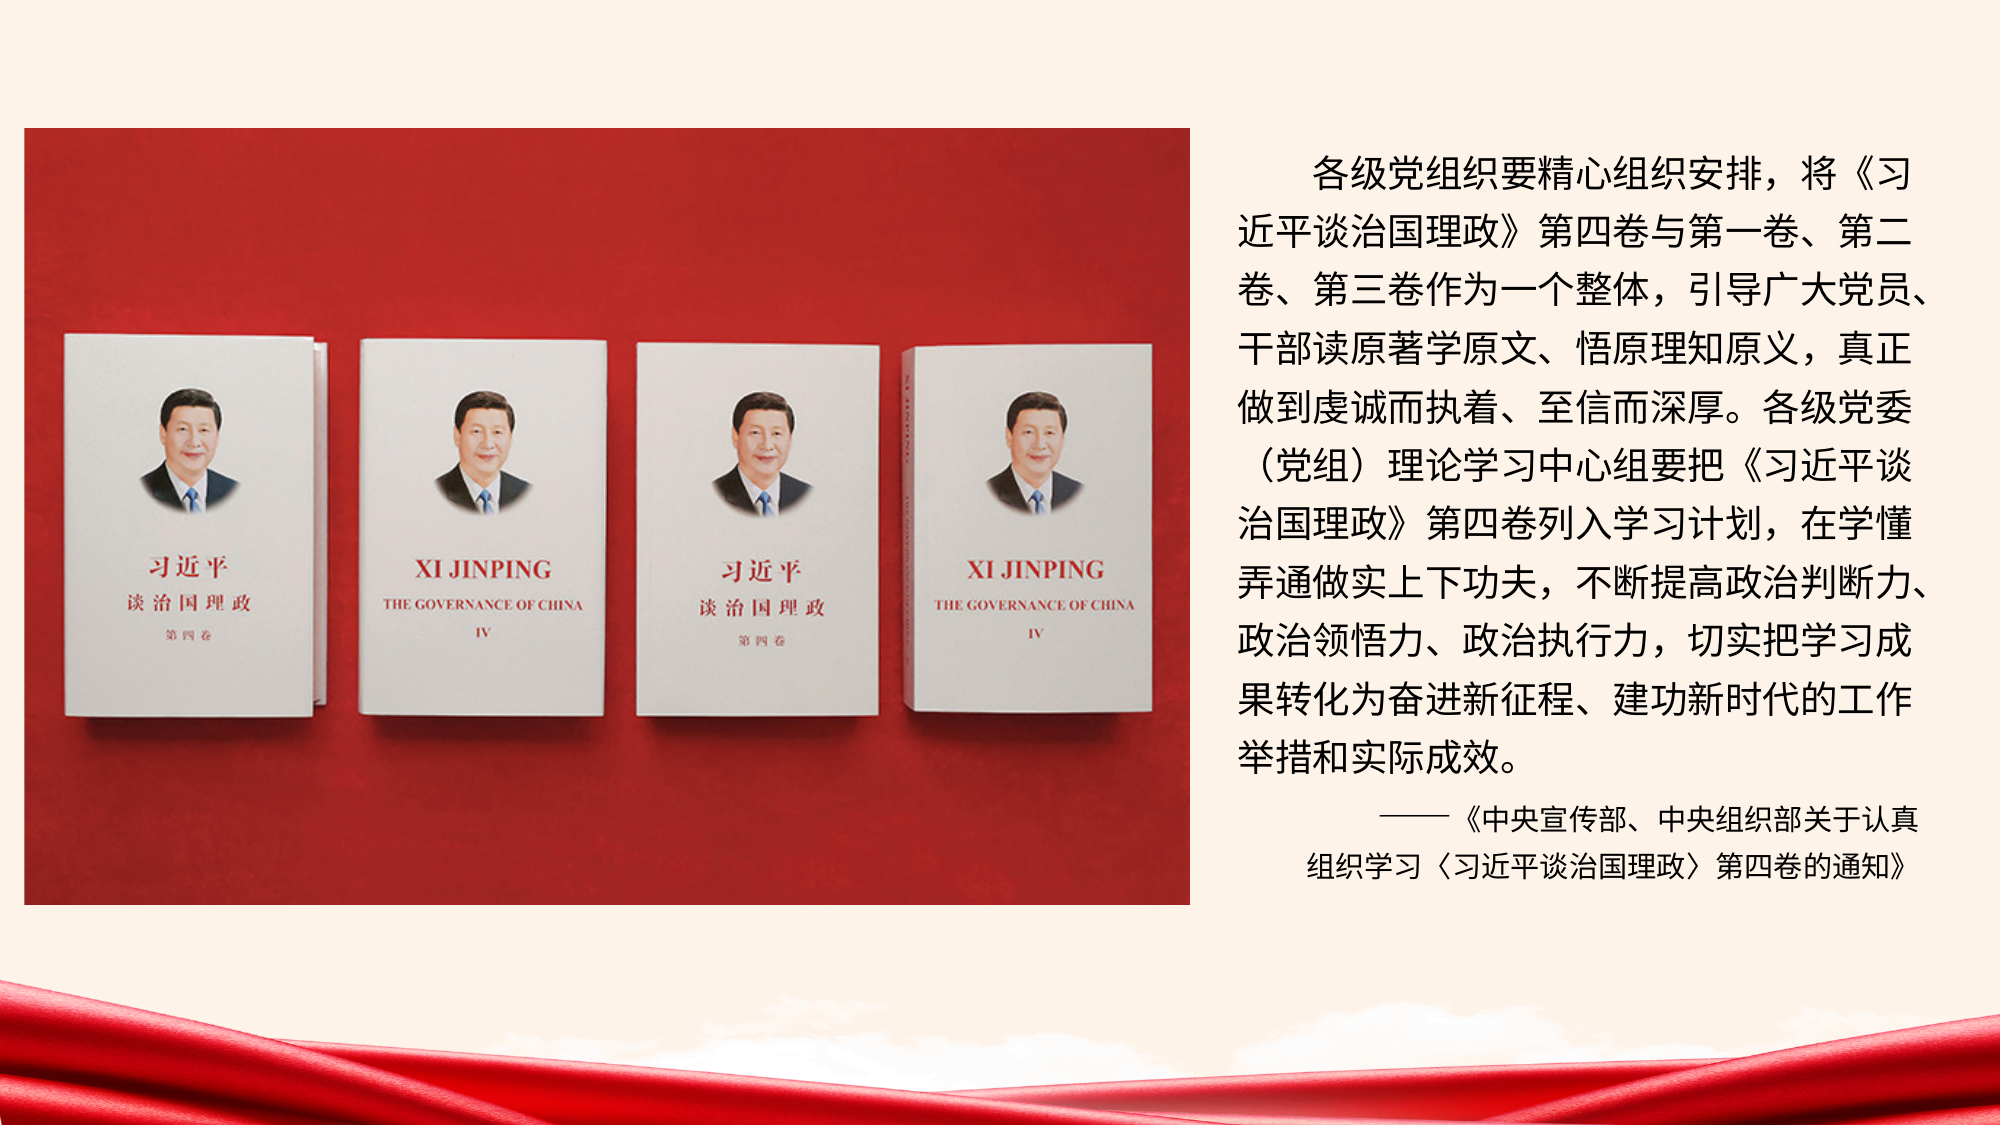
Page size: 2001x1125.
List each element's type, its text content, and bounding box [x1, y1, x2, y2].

text_box 各级党组织要精心组织安排，将《习近平谈治国理政》第四卷与第一卷、第二卷、第三卷作为一个整体，引导广大党员、干部读原著学原文、悟原理知原义，真正做到虔诚而执着、至信而深厚。各级党委（党组）理论学习中心组要把《习近平谈治国理政》第四卷列入学习计划，在学懂弄通做实上下功夫，不断提高政治判断力、政治领悟力、政治执行力，切实把学习成果转化为奋进新征程、建功新时代的工作举措和实际成效。 ——《中央宣传部、中央组织部关于认真组织学习〈习近平谈治国理政〉第四卷的通知》 [1223, 128, 1935, 891]
picture [0, 941, 2000, 1125]
picture [24, 128, 1190, 905]
